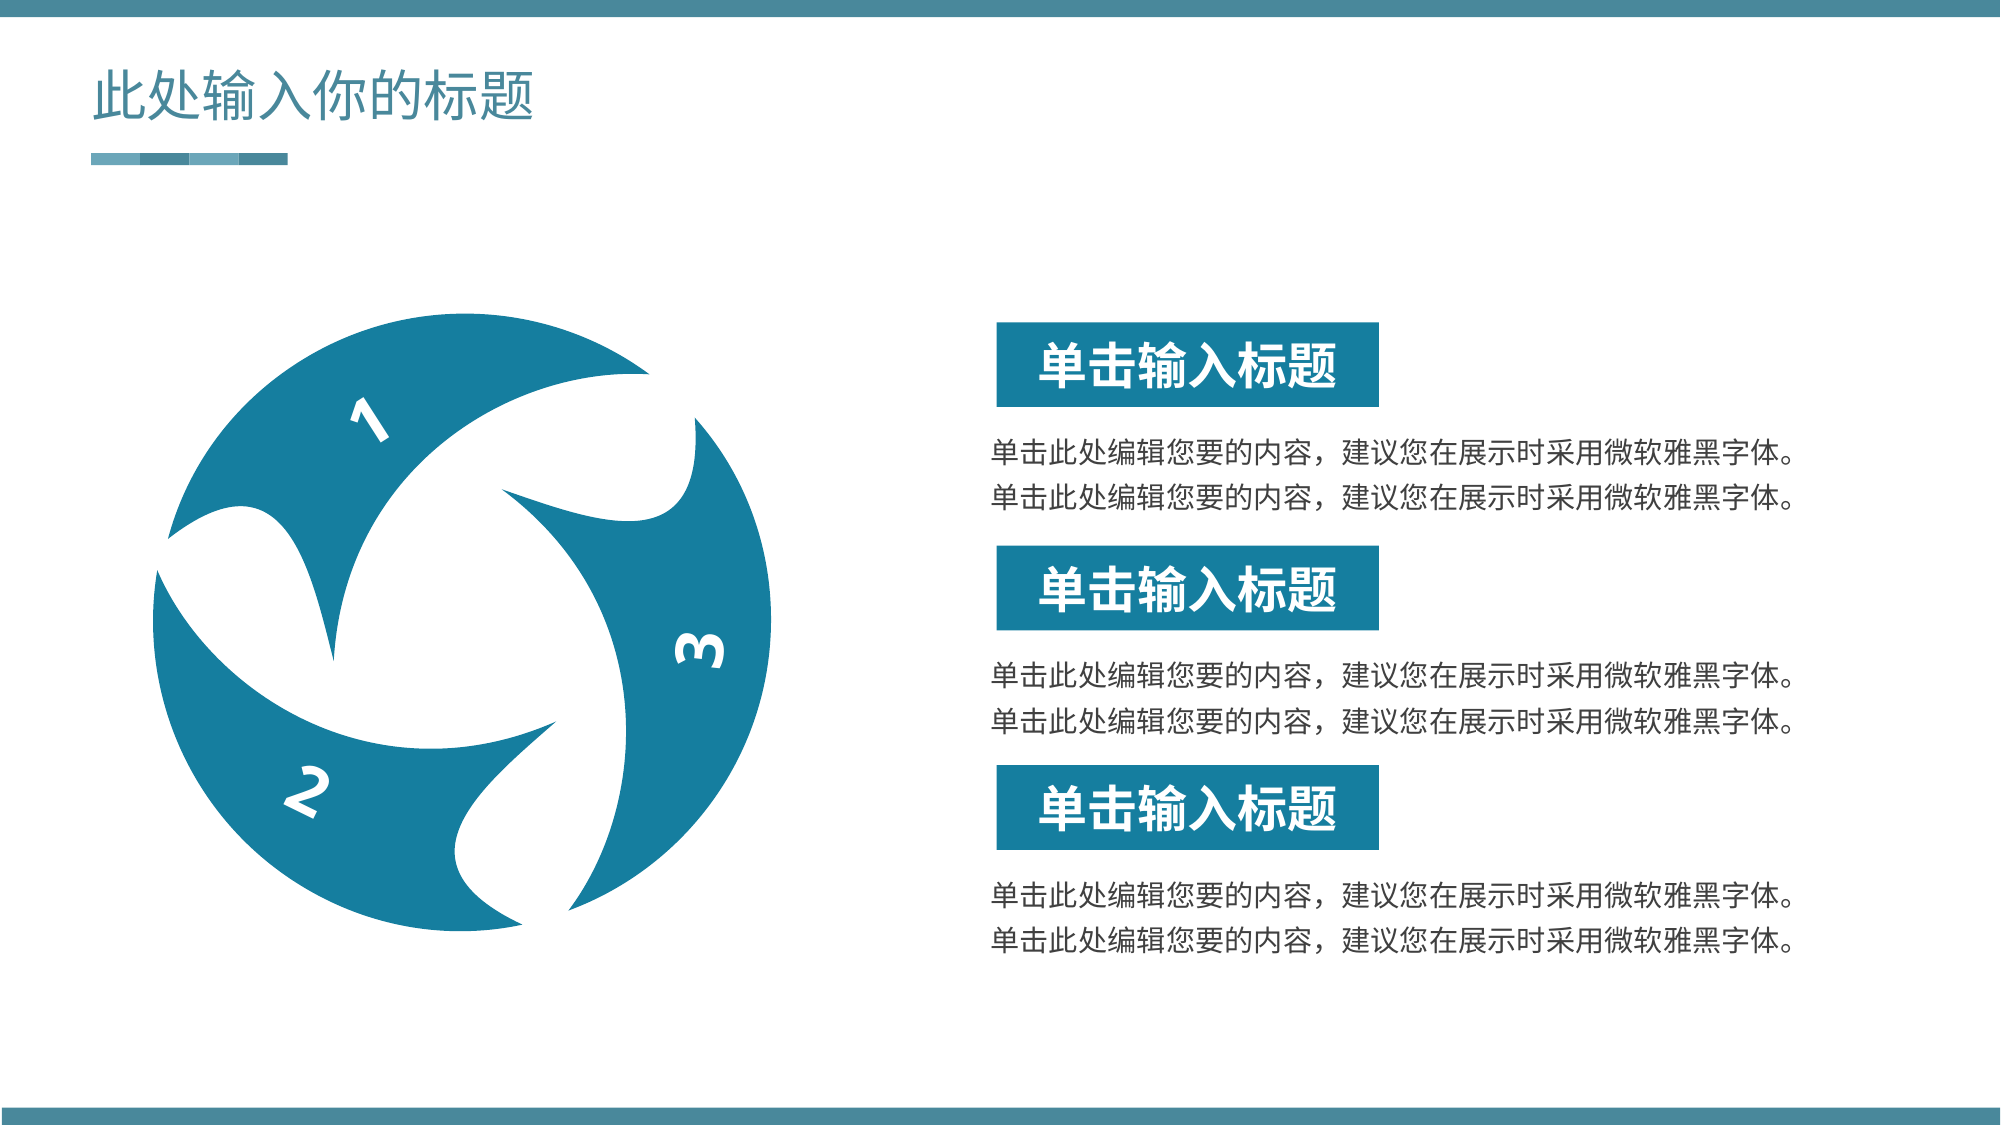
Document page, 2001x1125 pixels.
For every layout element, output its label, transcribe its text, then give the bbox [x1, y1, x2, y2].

text_box 单击此处编辑您要的内容，建议您在展示时采用微软雅黑字体。单击此处编辑您要的内容，建议您在展示时采用微软雅黑字体。 [975, 639, 1848, 746]
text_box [90, 317, 772, 911]
text_box 单击输入标题 [994, 320, 1381, 409]
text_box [90, 152, 288, 166]
text_box 此处输入你的标题 [91, 60, 699, 128]
text_box 单击此处编辑您要的内容，建议您在展示时采用微软雅黑字体。单击此处编辑您要的内容，建议您在展示时采用微软雅黑字体。 [975, 416, 1848, 522]
text_box 单击输入标题 [994, 544, 1381, 633]
text_box 单击输入标题 [994, 763, 1381, 852]
text_box 单击此处编辑您要的内容，建议您在展示时采用微软雅黑字体。单击此处编辑您要的内容，建议您在展示时采用微软雅黑字体。 [975, 859, 1848, 965]
